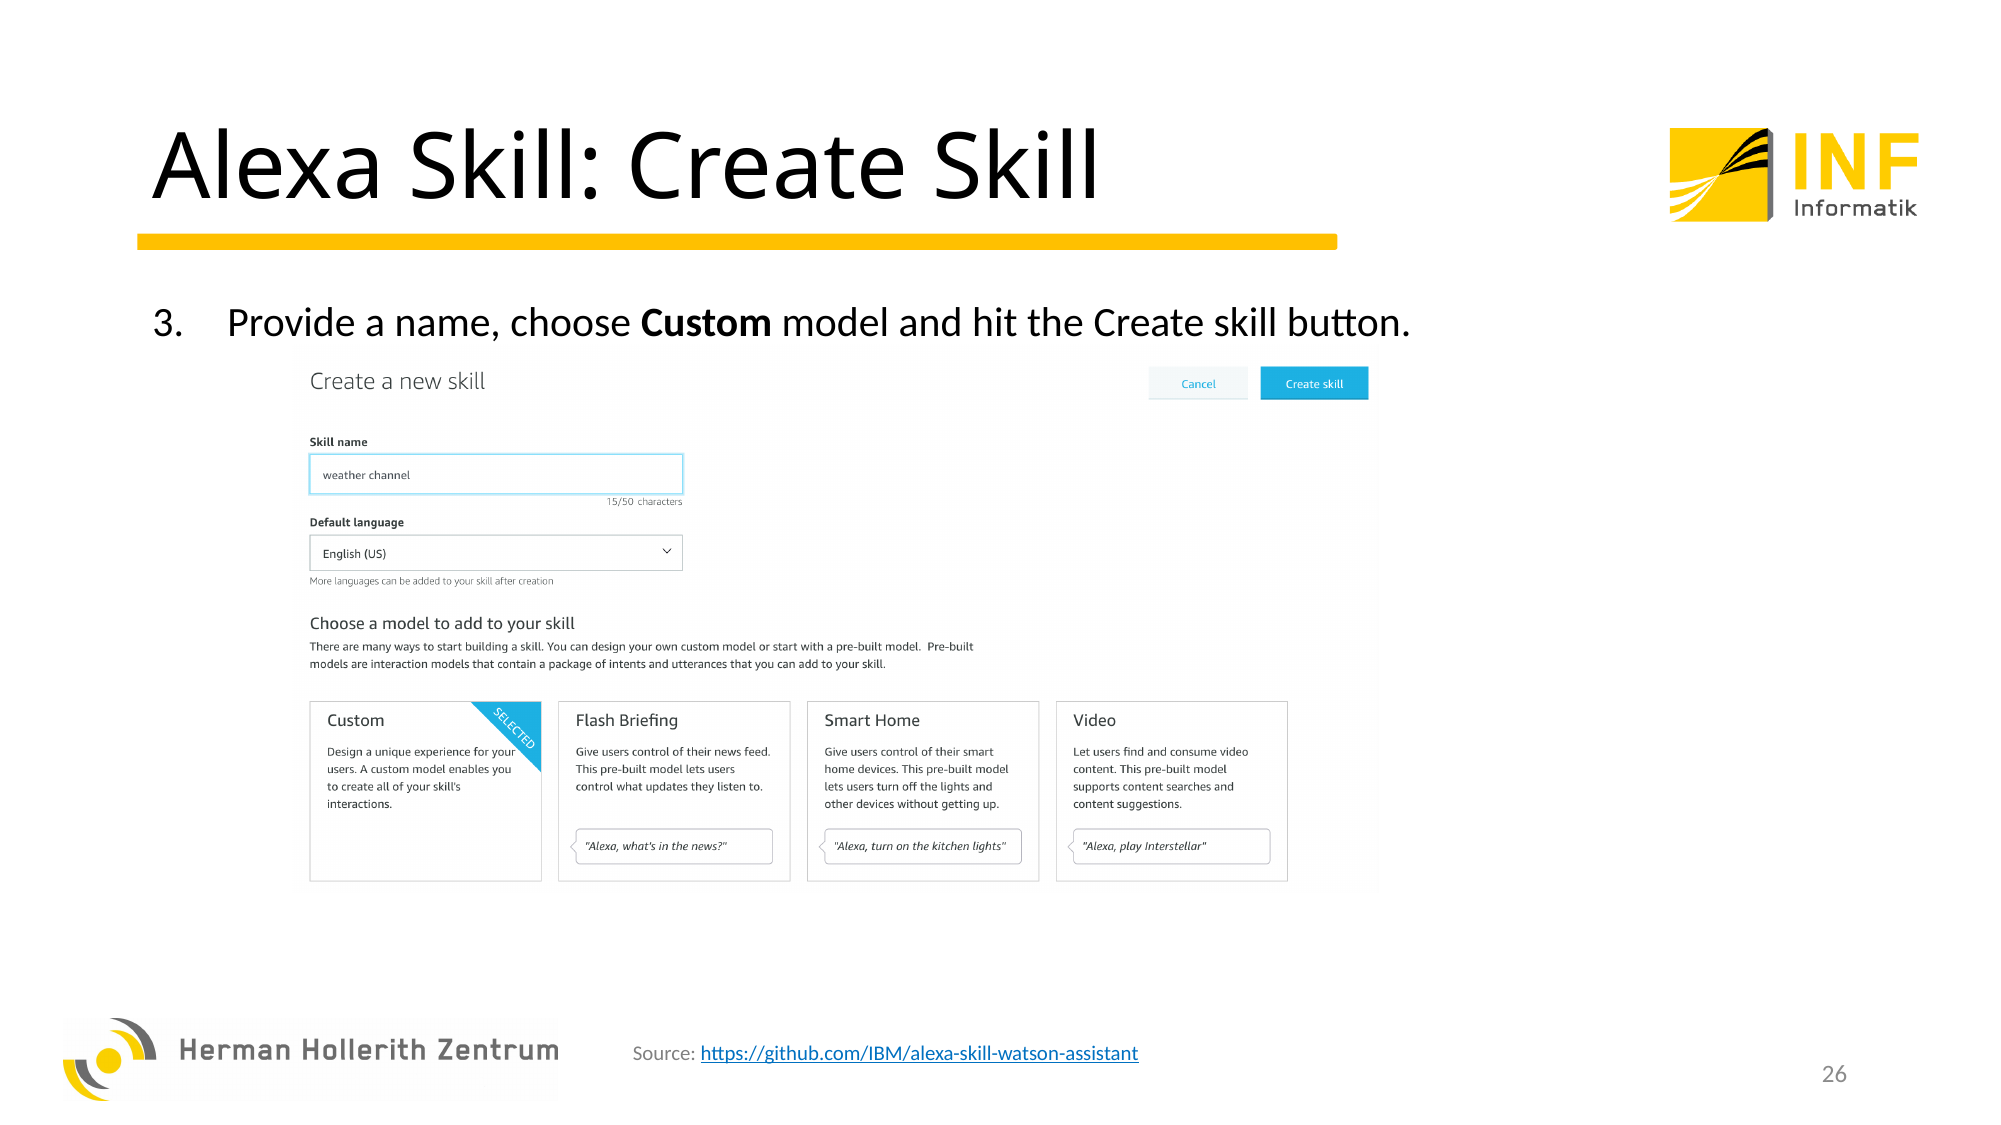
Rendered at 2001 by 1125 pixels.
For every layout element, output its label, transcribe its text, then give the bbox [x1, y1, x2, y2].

picture [292, 344, 1379, 894]
title Alexa Skill: Create Skill [137, 59, 1863, 278]
text_box Source: https://github.com/IBM/alexa-skill-watson-assistant [618, 1032, 1631, 1072]
list Provide a name, choose Custom model and hit the Create skill button. [137, 293, 1477, 966]
picture [63, 1018, 558, 1101]
slide_number 25 [1412, 1042, 1863, 1103]
picture [1863, 121, 1937, 228]
